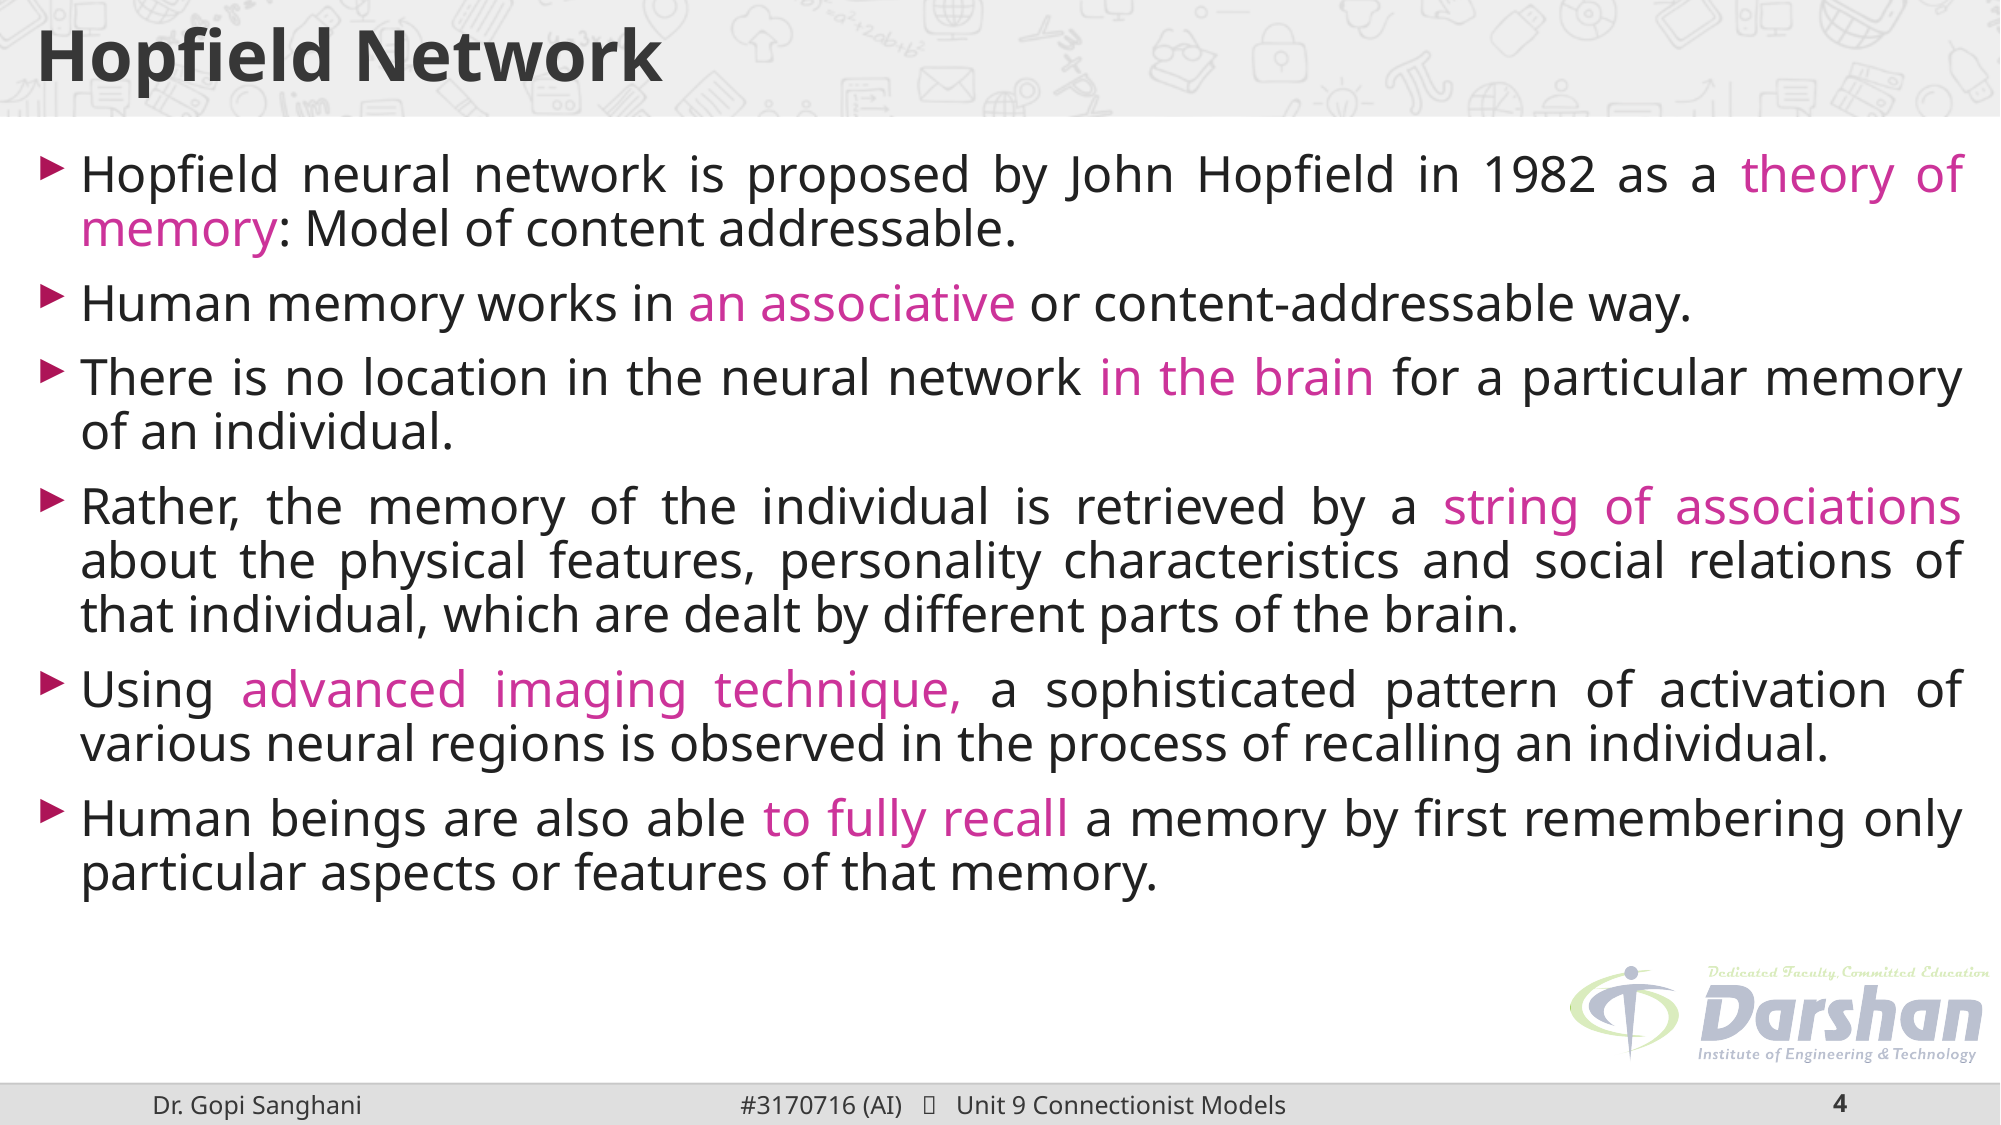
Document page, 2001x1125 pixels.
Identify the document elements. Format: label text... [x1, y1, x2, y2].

list Hopfield neural network is proposed by John Hopfield in 1982 as a theory of memory: Model of content addressable. Human memory works in an associative or content-addressable way. There is no location in the neural network in the brain for a particular memory of an individual. Rather, the memory of the individual is retrieved by a string of associations about the physical features, personality characteristics and social relations of that individual, which are dealt by different parts of the brain. Using advanced imaging technique, a sophisticated pattern of activation of various neural regions is observed in the process of recalling an individual. Human beings are also able to fully recall a memory by first remembering only particular aspects or features of that memory. [21, 141, 1979, 1059]
title Hopfield Network [0, 0, 2000, 117]
